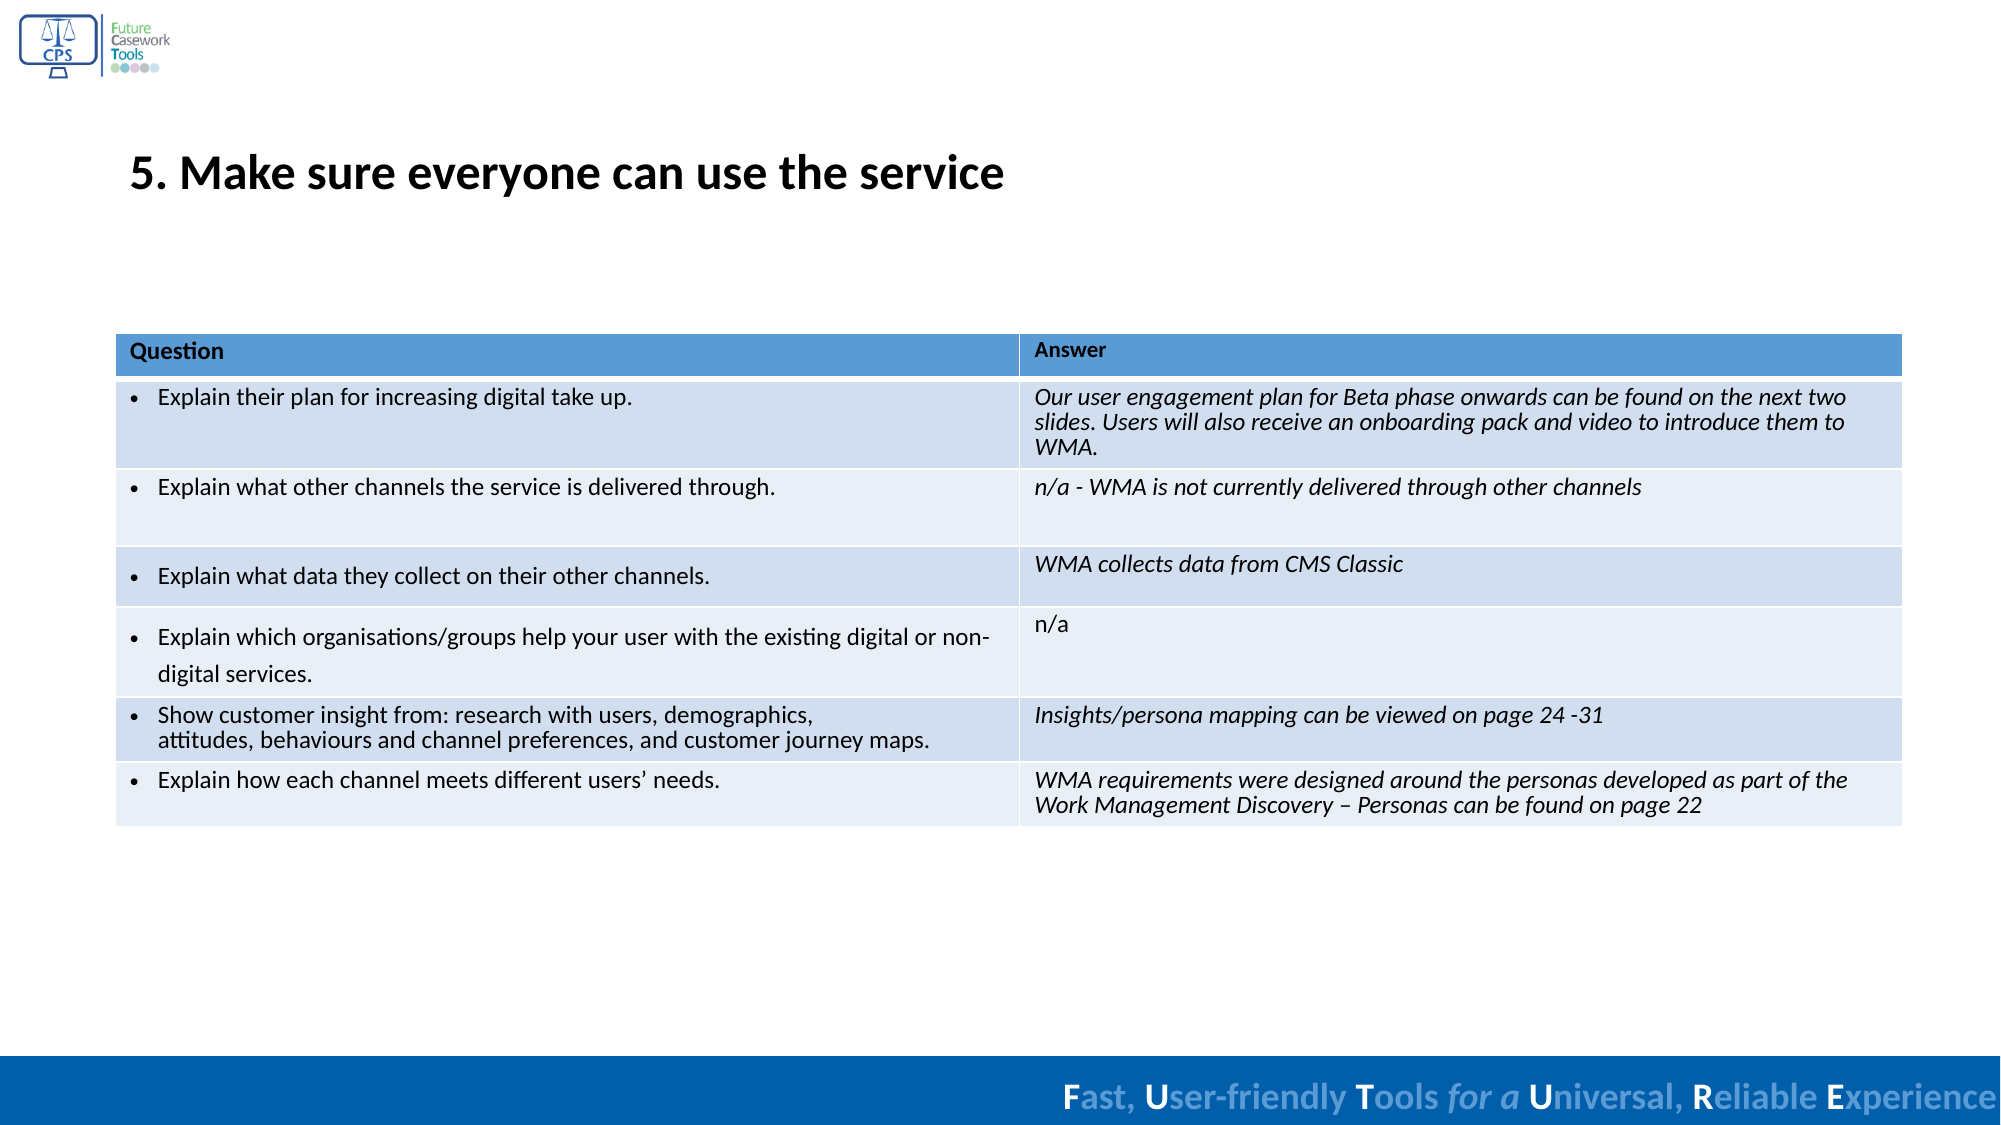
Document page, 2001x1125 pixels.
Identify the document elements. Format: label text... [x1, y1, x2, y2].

table_cell Our user engagement plan for Beta phase onwards can be found on the next two slides. Users will also receive an onboarding pack and video to introduce them to WMA. [1020, 382, 1902, 468]
table_cell Insights/persona mapping can be viewed on page 24 -31 [1020, 698, 1902, 761]
table_cell Explain what data they collect on their other channels. [116, 547, 1019, 606]
table_cell Explain how each channel meets different users’ needs. [116, 763, 1019, 826]
table_cell n/a - WMA is not currently delivered through other channels [1020, 470, 1902, 545]
table_cell Show customer insight from: research with users, demographics, attitudes, behaviours and channel preferences, and customer journey maps. [116, 698, 1019, 761]
table_cell WMA requirements were designed around the personas developed as part of the Work Management Discovery – Personas can be found on page 22 [1020, 763, 1902, 826]
table_cell Explain their plan for increasing digital take up. [116, 382, 1019, 468]
table_cell WMA collects data from CMS Classic [1020, 547, 1902, 606]
table_header Question [116, 334, 1019, 376]
table_header Answer [1020, 334, 1902, 376]
table_cell Explain what other channels the service is delivered through. [116, 470, 1019, 545]
picture [0, 0, 183, 83]
table_cell n/a [1020, 608, 1902, 696]
table_cell Explain which organisations/groups help your user with the existing digital or non-digital services. [116, 608, 1019, 696]
text_box 5. Make sure everyone can use the service [114, 117, 1858, 208]
